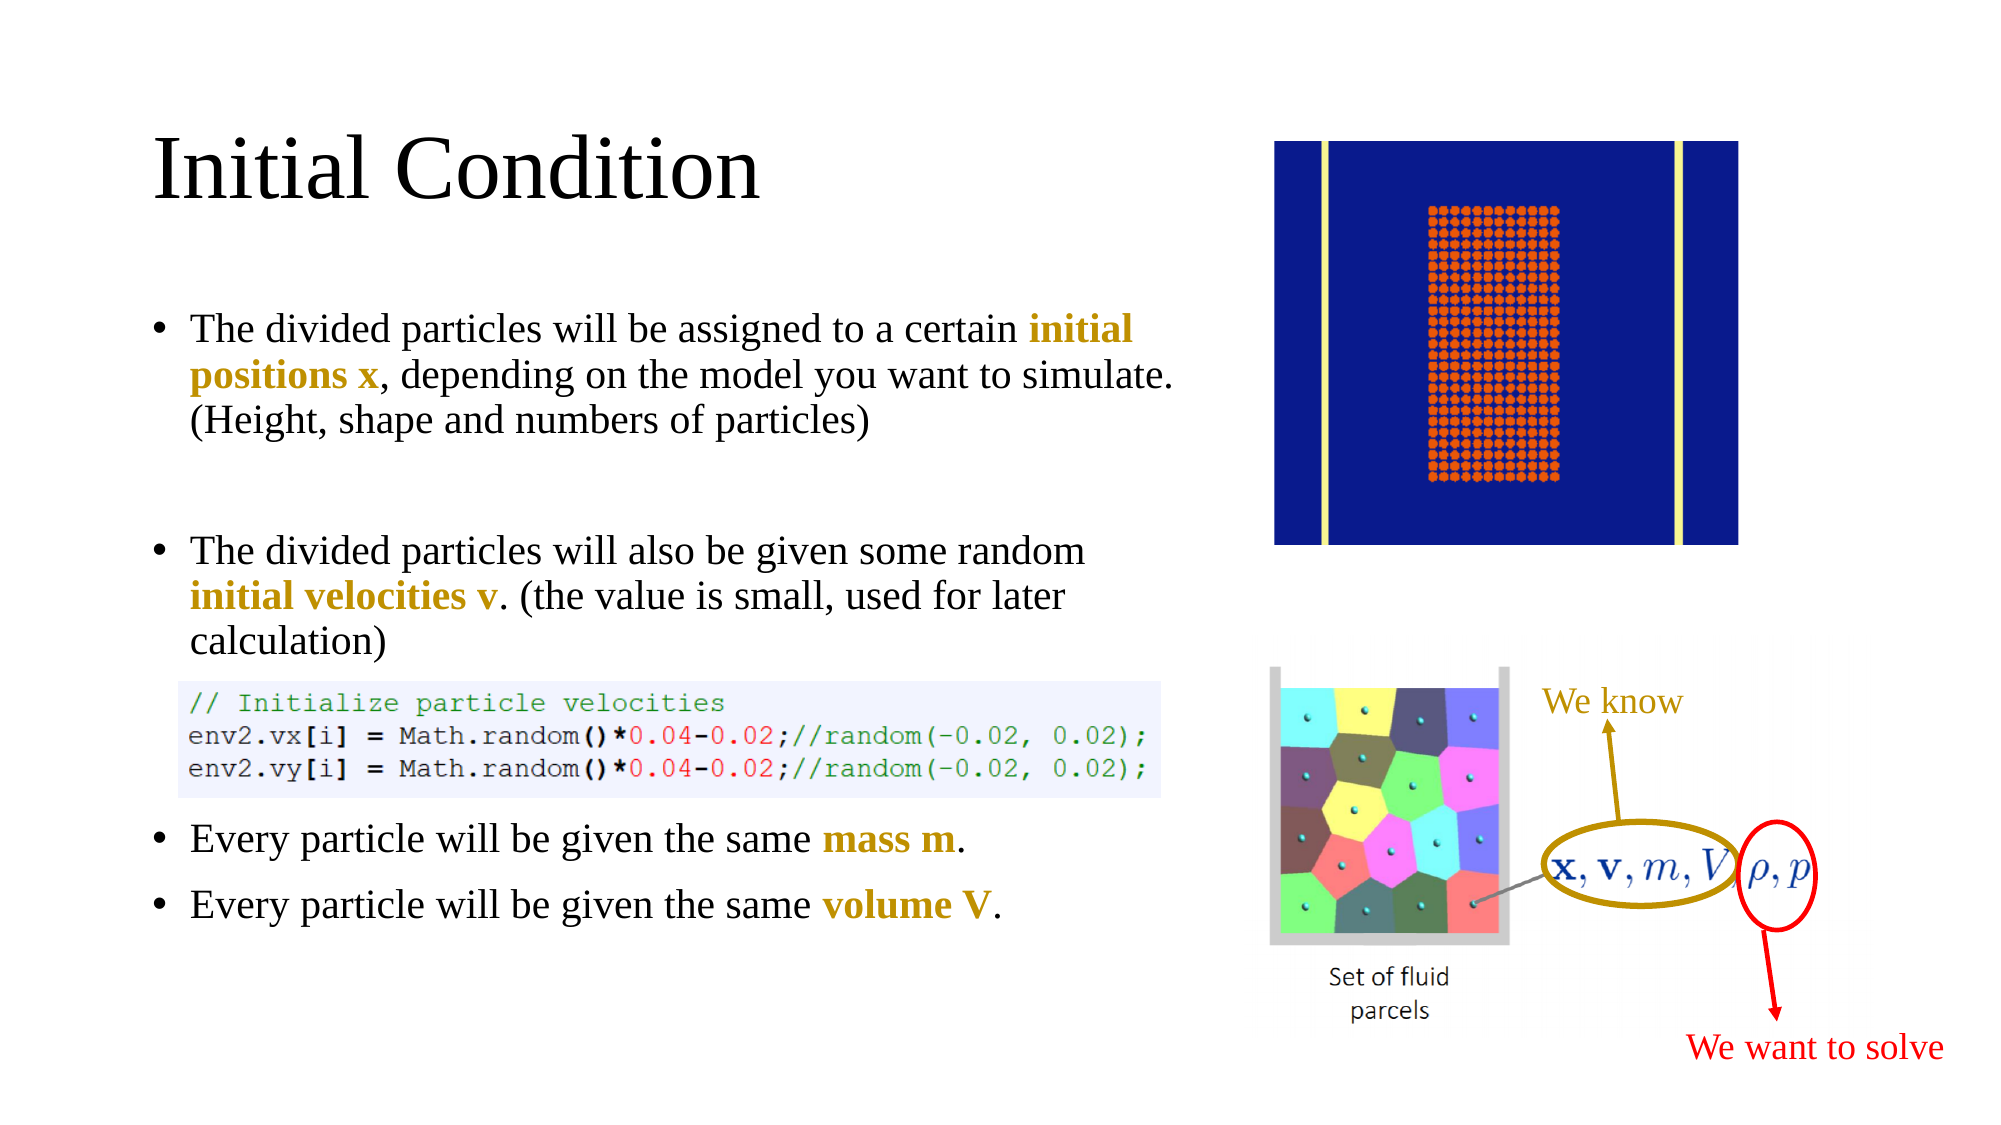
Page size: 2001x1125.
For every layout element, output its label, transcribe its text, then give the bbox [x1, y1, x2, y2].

text_box We want to solve [1671, 1014, 1960, 1075]
picture [1244, 635, 1874, 1038]
picture [1274, 141, 1739, 545]
list The divided particles will be assigned to a certain initial positions x, depending on the model you want to simulate. (Height, shape and numbers of particles) The divided particles will also be given some random initial velocities v. (the value is small, used for later calculation) Every particle will be given the same mass m. Every particle will be given the same volume V. [137, 299, 1204, 1014]
picture [178, 681, 1161, 798]
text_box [1607, 718, 1619, 822]
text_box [1763, 930, 1777, 1022]
title Initial Condition [137, 59, 1863, 278]
